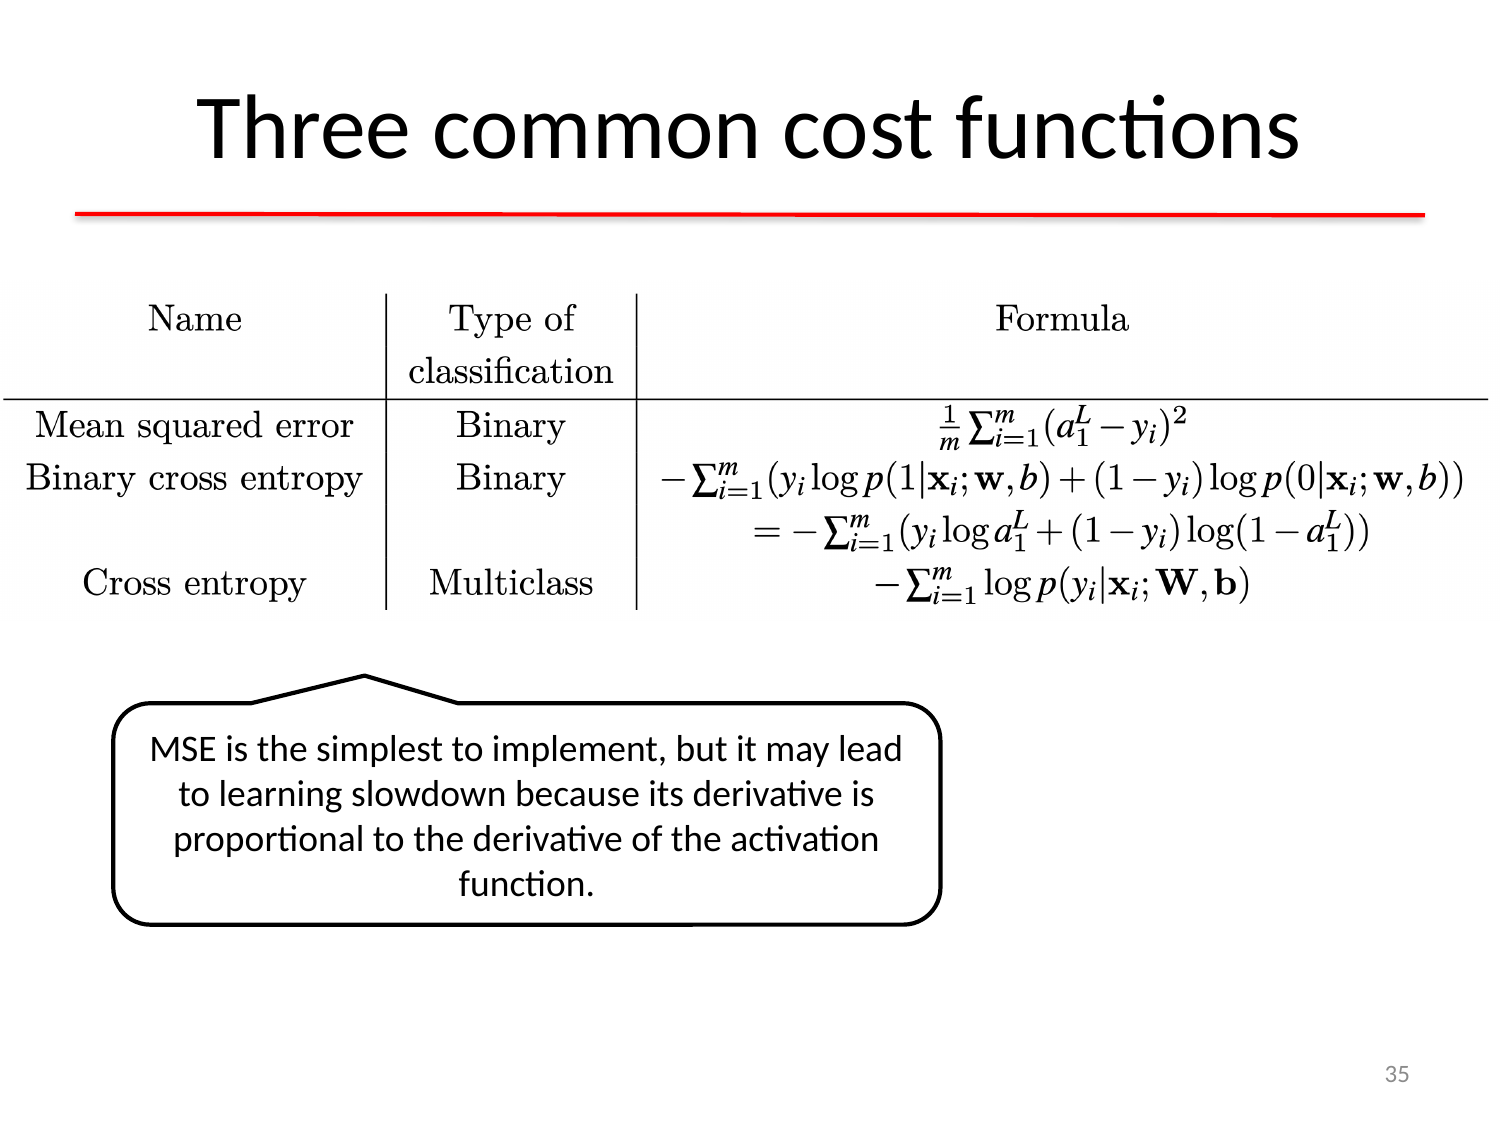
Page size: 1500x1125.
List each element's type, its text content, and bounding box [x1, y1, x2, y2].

title Three common cost functions [75, 45, 1425, 198]
text_box MSE is the simplest to implement, but it may lead to learning slowdown because its derivative is proportional to the derivative of the activation function. [111, 673, 943, 927]
slide_number 35 [1074, 1042, 1425, 1103]
picture [0, 280, 1500, 621]
